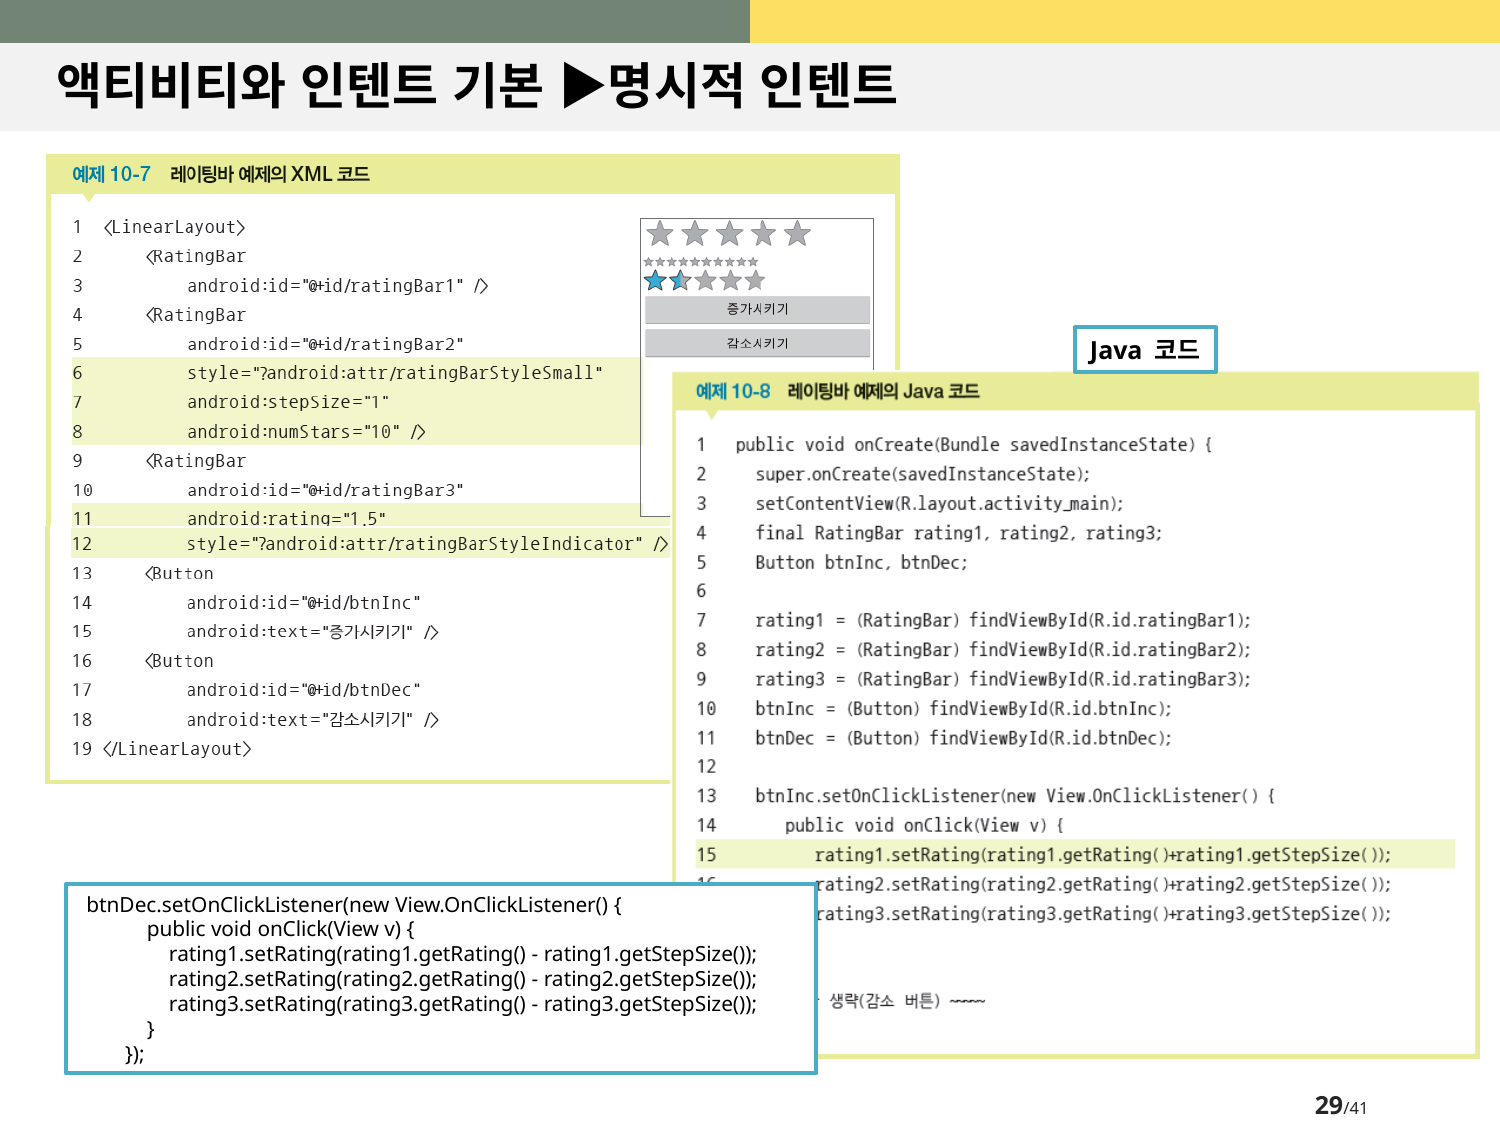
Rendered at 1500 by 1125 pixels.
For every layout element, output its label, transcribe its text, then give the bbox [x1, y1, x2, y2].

picture [670, 369, 1480, 1059]
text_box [45, 152, 904, 790]
title 액티비티와 인텐트 기본 ▶명시적 인텐트 [41, 42, 1459, 128]
text_box Java 코드 [1073, 325, 1218, 368]
text_box btnDec.setOnClickListener(new View.OnClickListener() { public void onClick(View v) { rating1.setRating(rating1.getRating() - rating1.getStepSize()); rating2.setRating(rating2.getRating() - rating2.getStepSize()); rating3.setRating(rating3.getRating() - rating3.getStepSize()); } }); [64, 882, 818, 1075]
